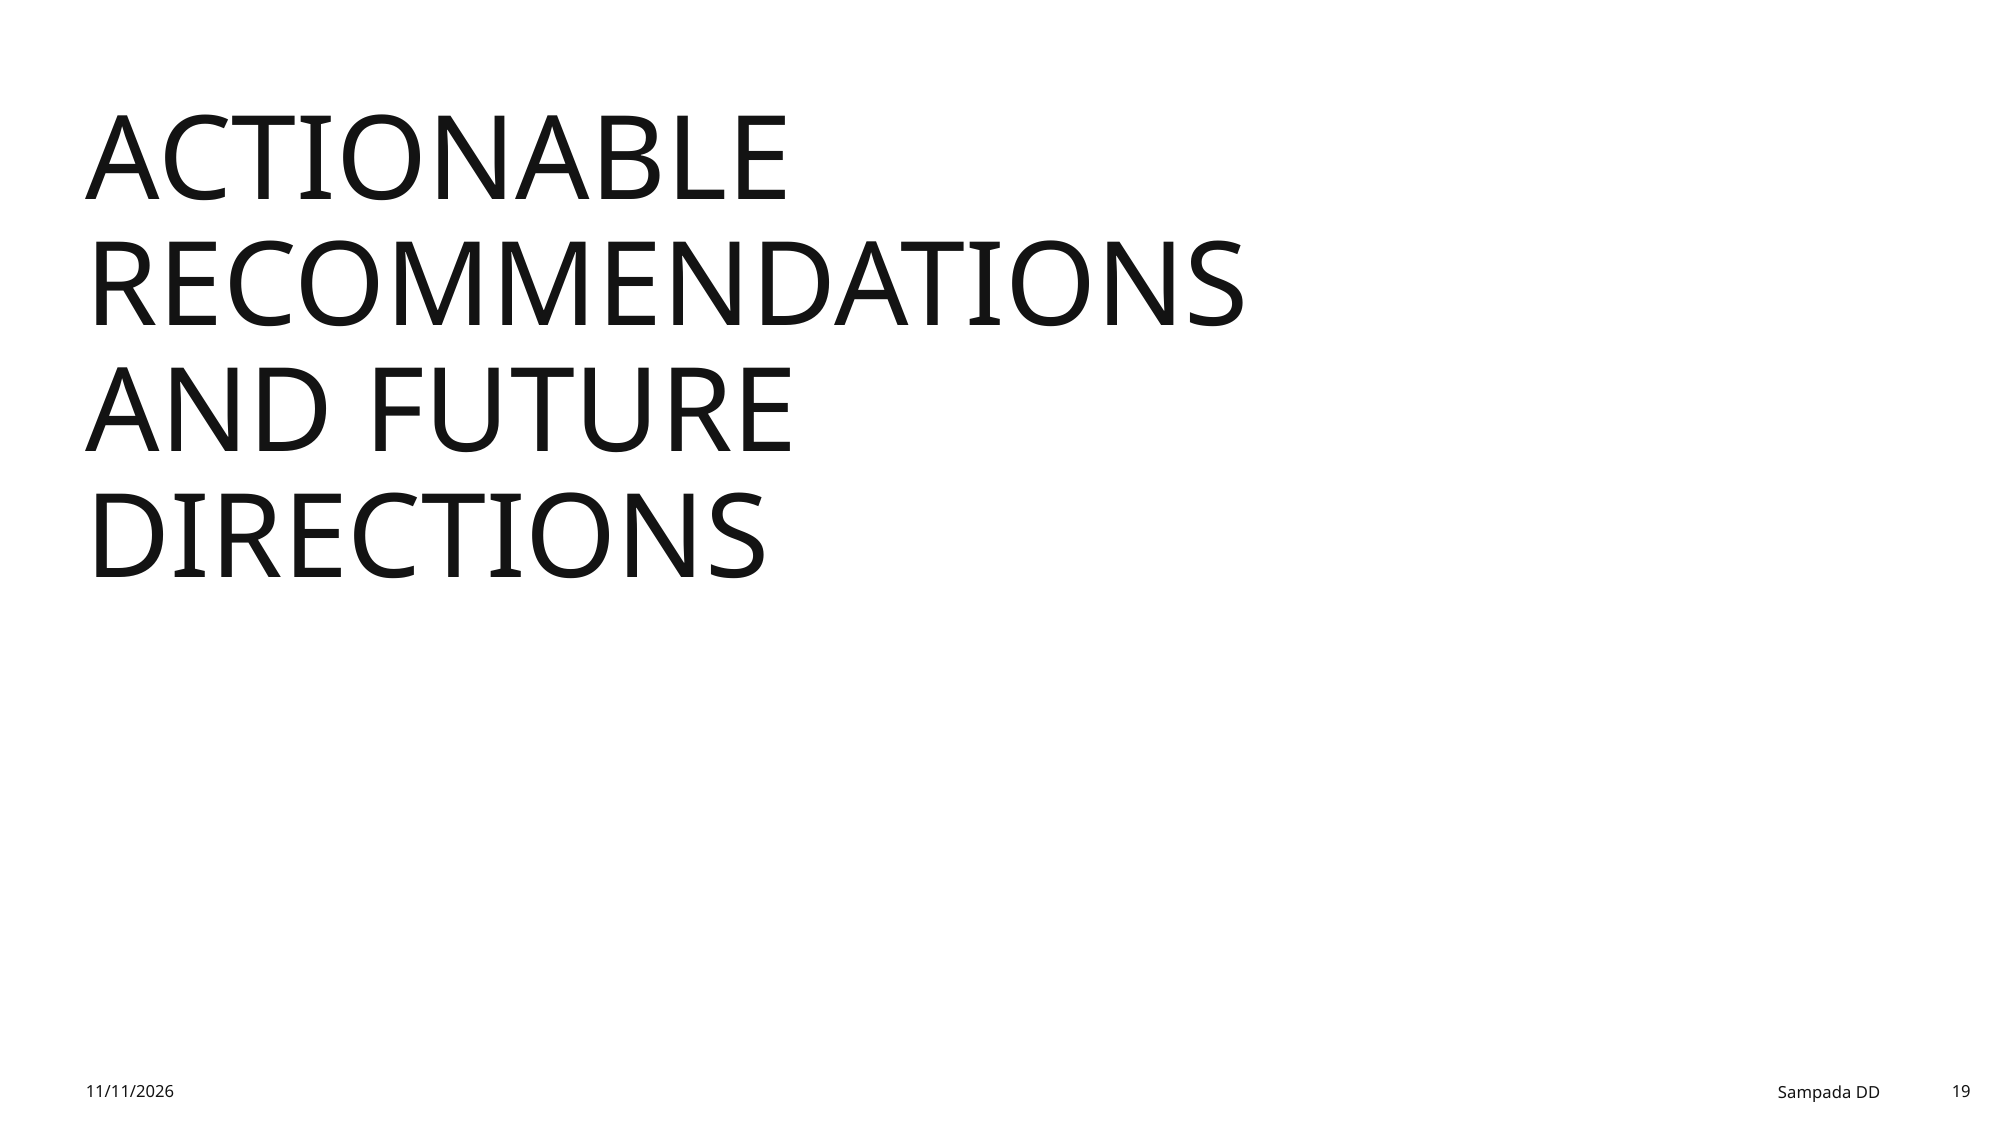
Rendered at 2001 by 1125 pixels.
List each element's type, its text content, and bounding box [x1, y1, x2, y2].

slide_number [70, 1064, 537, 1120]
title Actionable Recommendations and Future Directions [70, 90, 1369, 749]
footer Sampada DD [1458, 1064, 1896, 1120]
slide_number 19 [1910, 1064, 1986, 1120]
